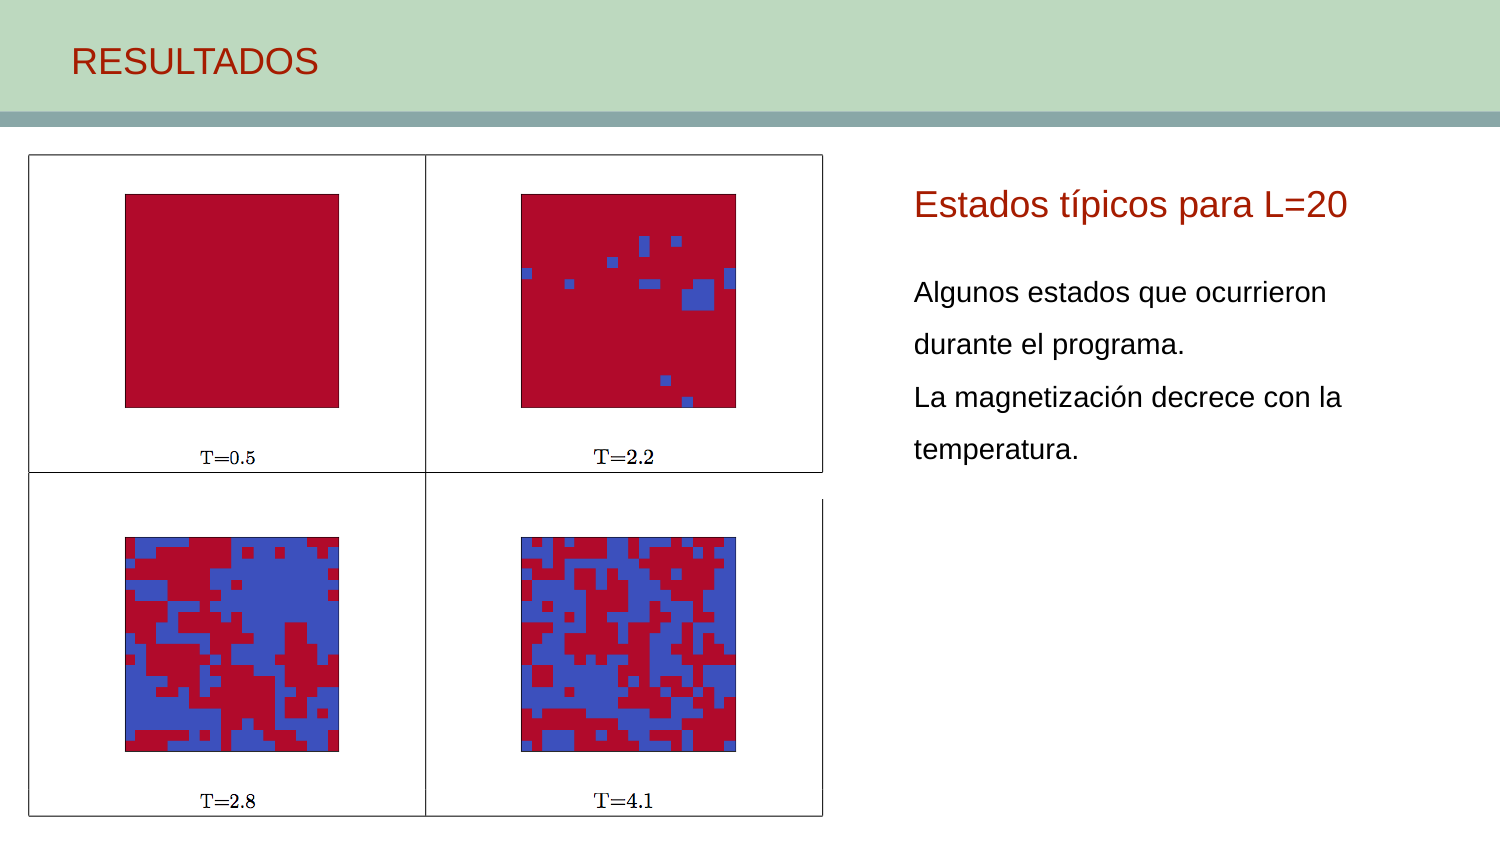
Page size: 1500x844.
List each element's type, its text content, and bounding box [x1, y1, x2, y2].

text_box [0, 111, 1500, 127]
text_box RESULTADOS [55, 22, 1059, 98]
picture [24, 151, 826, 819]
text_box [0, 0, 1500, 111]
text_box Estados típicos para L=20 [898, 165, 1439, 240]
text_box Algunos estados que ocurrieron durante el programa. La magnetización decrece con la temperatura. [898, 240, 1439, 481]
